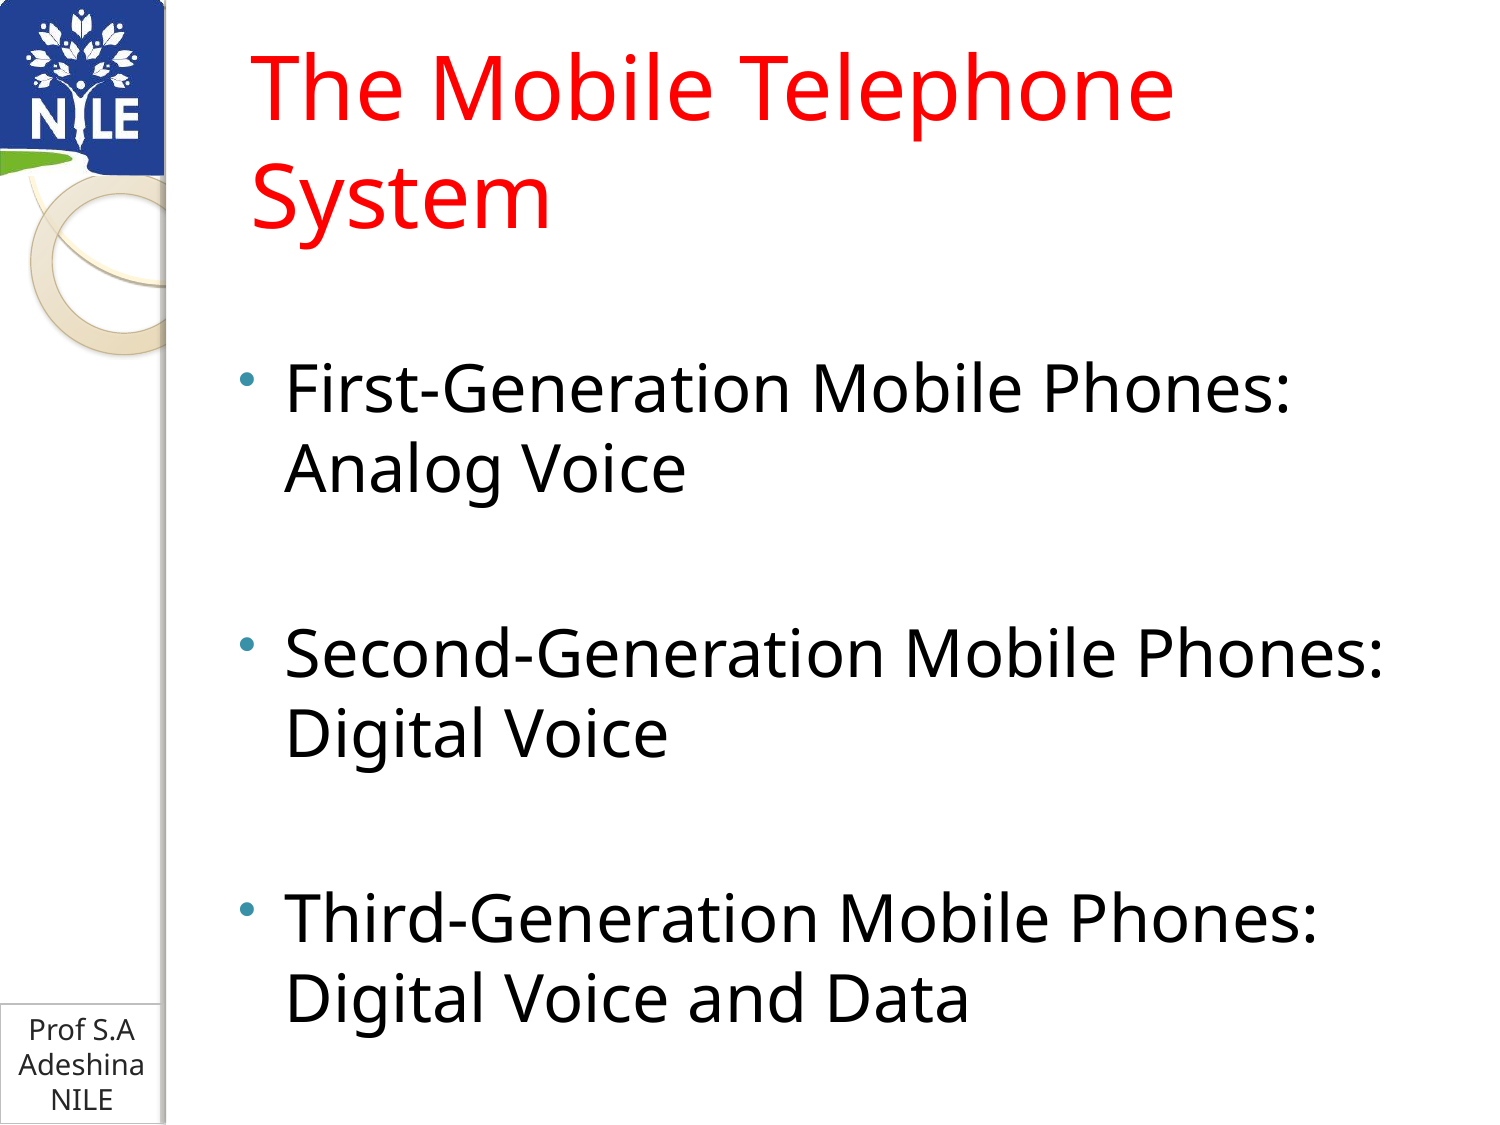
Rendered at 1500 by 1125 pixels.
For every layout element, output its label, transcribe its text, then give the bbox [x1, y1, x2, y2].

list First-Generation Mobile Phones: Analog Voice Second-Generation Mobile Phones: Digital Voice Third-Generation Mobile Phones: Digital Voice and Data [209, 338, 1472, 1078]
text_box Prof S.A Adeshina NILE [0, 1003, 164, 1124]
title The Mobile Telephone System [235, 45, 1466, 233]
picture [0, 0, 164, 176]
